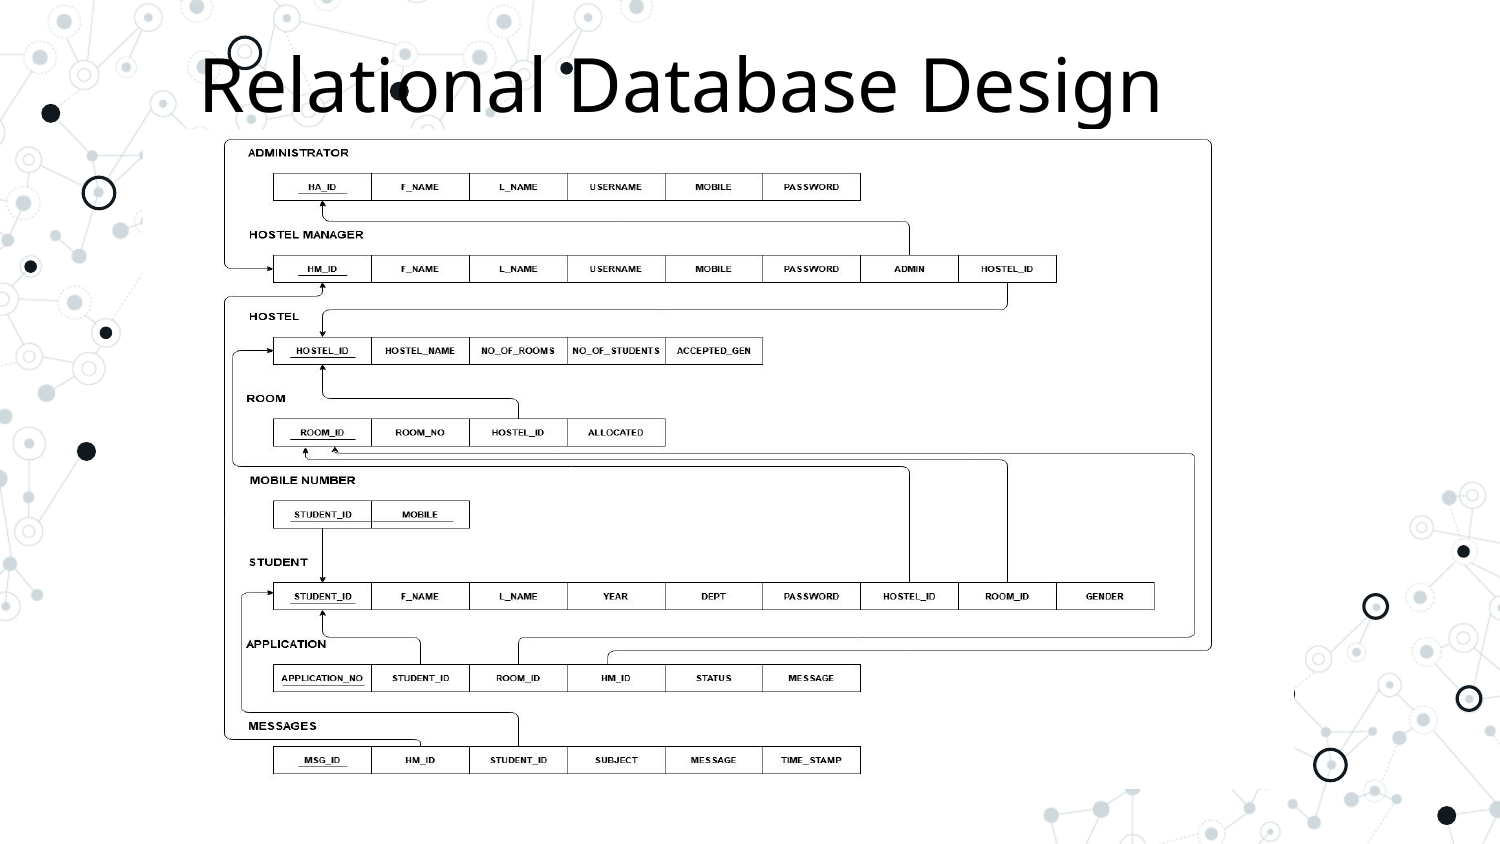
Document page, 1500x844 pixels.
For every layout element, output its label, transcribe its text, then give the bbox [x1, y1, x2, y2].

picture [0, 0, 1500, 844]
text_box Relational Database Design [183, 22, 1268, 128]
